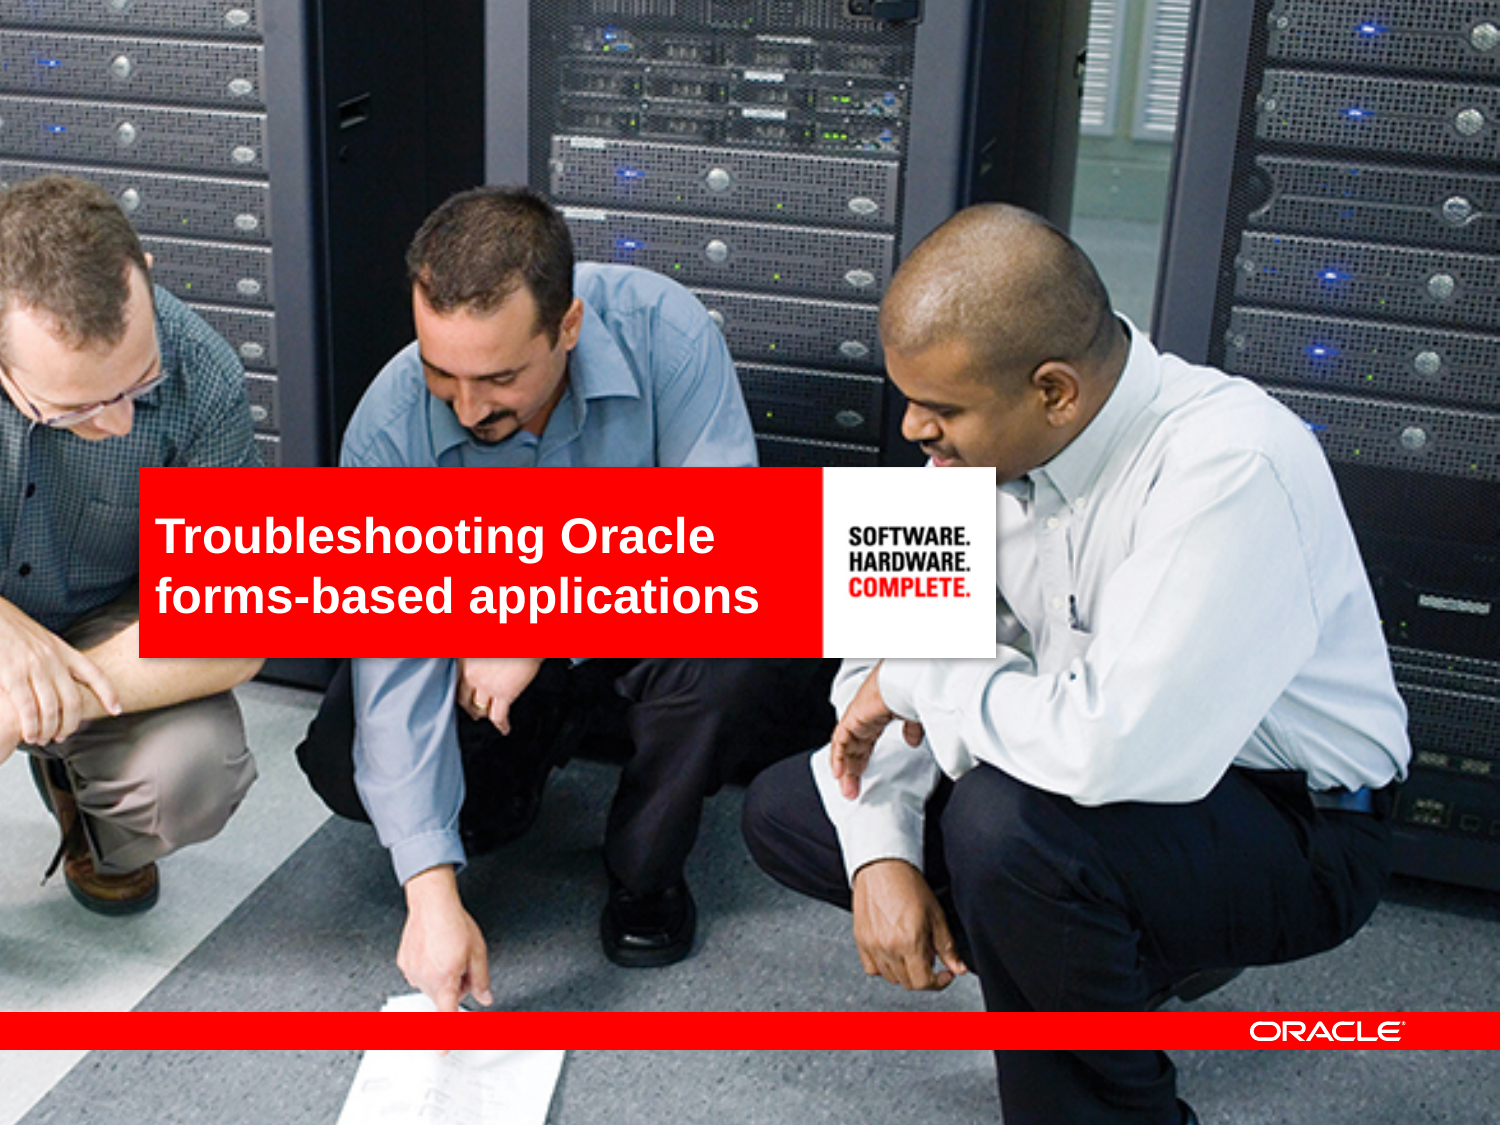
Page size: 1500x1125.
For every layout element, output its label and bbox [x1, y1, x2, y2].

text_box [0, 0, 1500, 1125]
